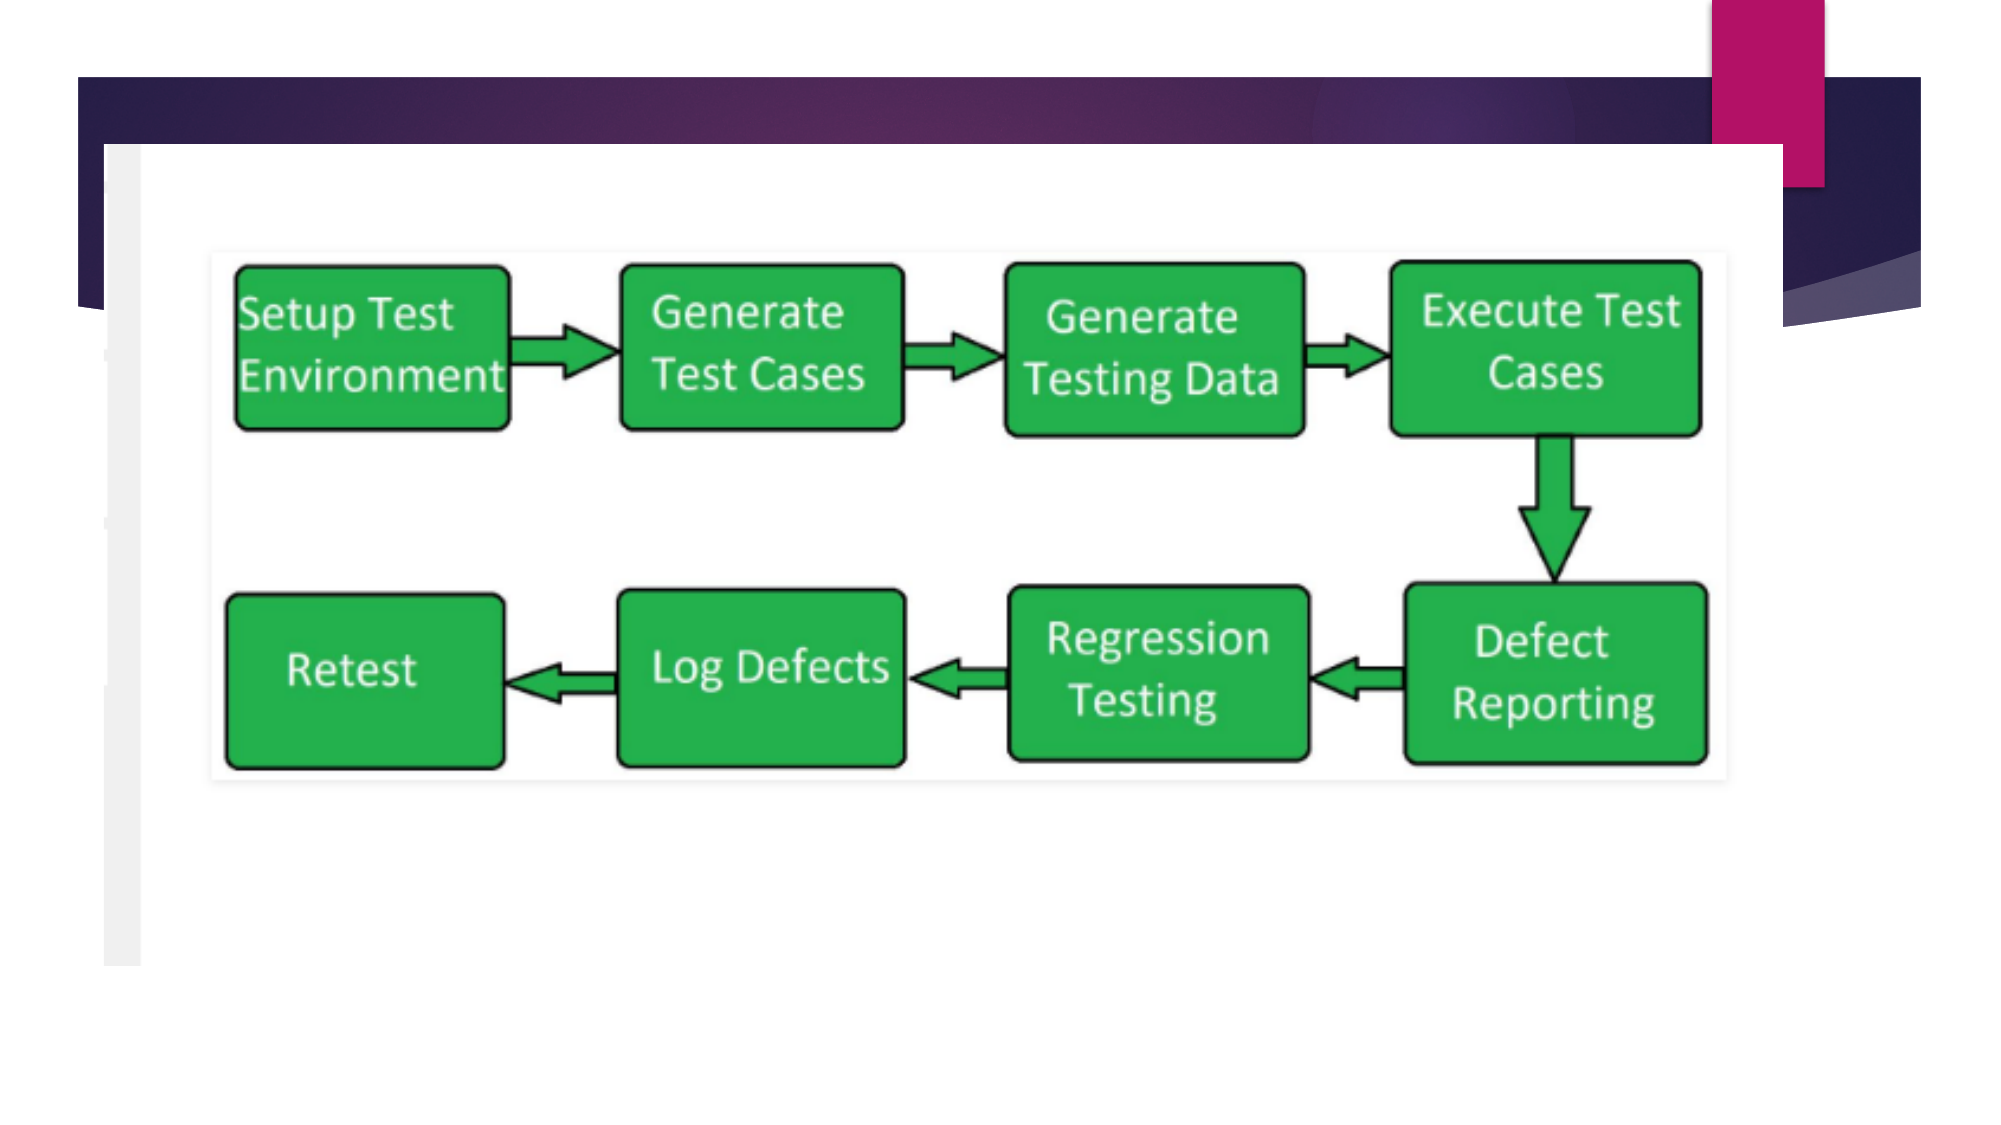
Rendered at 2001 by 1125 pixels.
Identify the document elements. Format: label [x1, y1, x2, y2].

picture [103, 144, 1784, 966]
